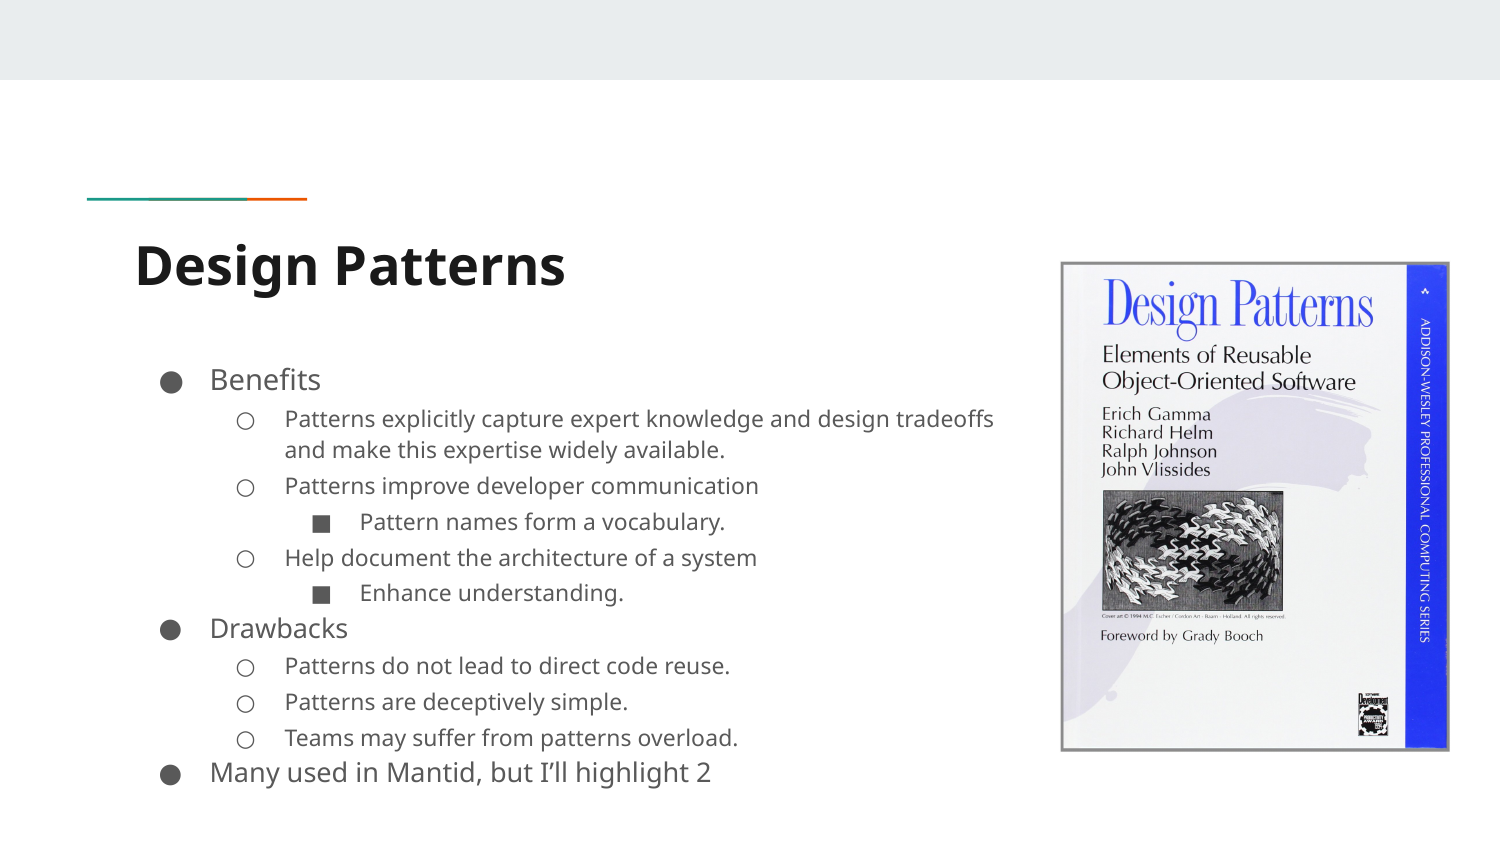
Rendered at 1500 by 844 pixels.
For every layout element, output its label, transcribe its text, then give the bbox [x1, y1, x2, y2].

title Design Patterns [119, 216, 1381, 305]
list Benefits Patterns explicitly capture expert knowledge and design tradeoffs and make this expertise widely available. Patterns improve developer communication Pattern names form a vocabulary. Help document the architecture of a system Enhance understanding. Drawbacks Patterns do not lead to direct code reuse. Patterns are deceptively simple. Teams may suffer from patterns overload. Many used in Mantid, but I’ll highlight 2 [119, 341, 1053, 712]
picture [1059, 259, 1452, 753]
